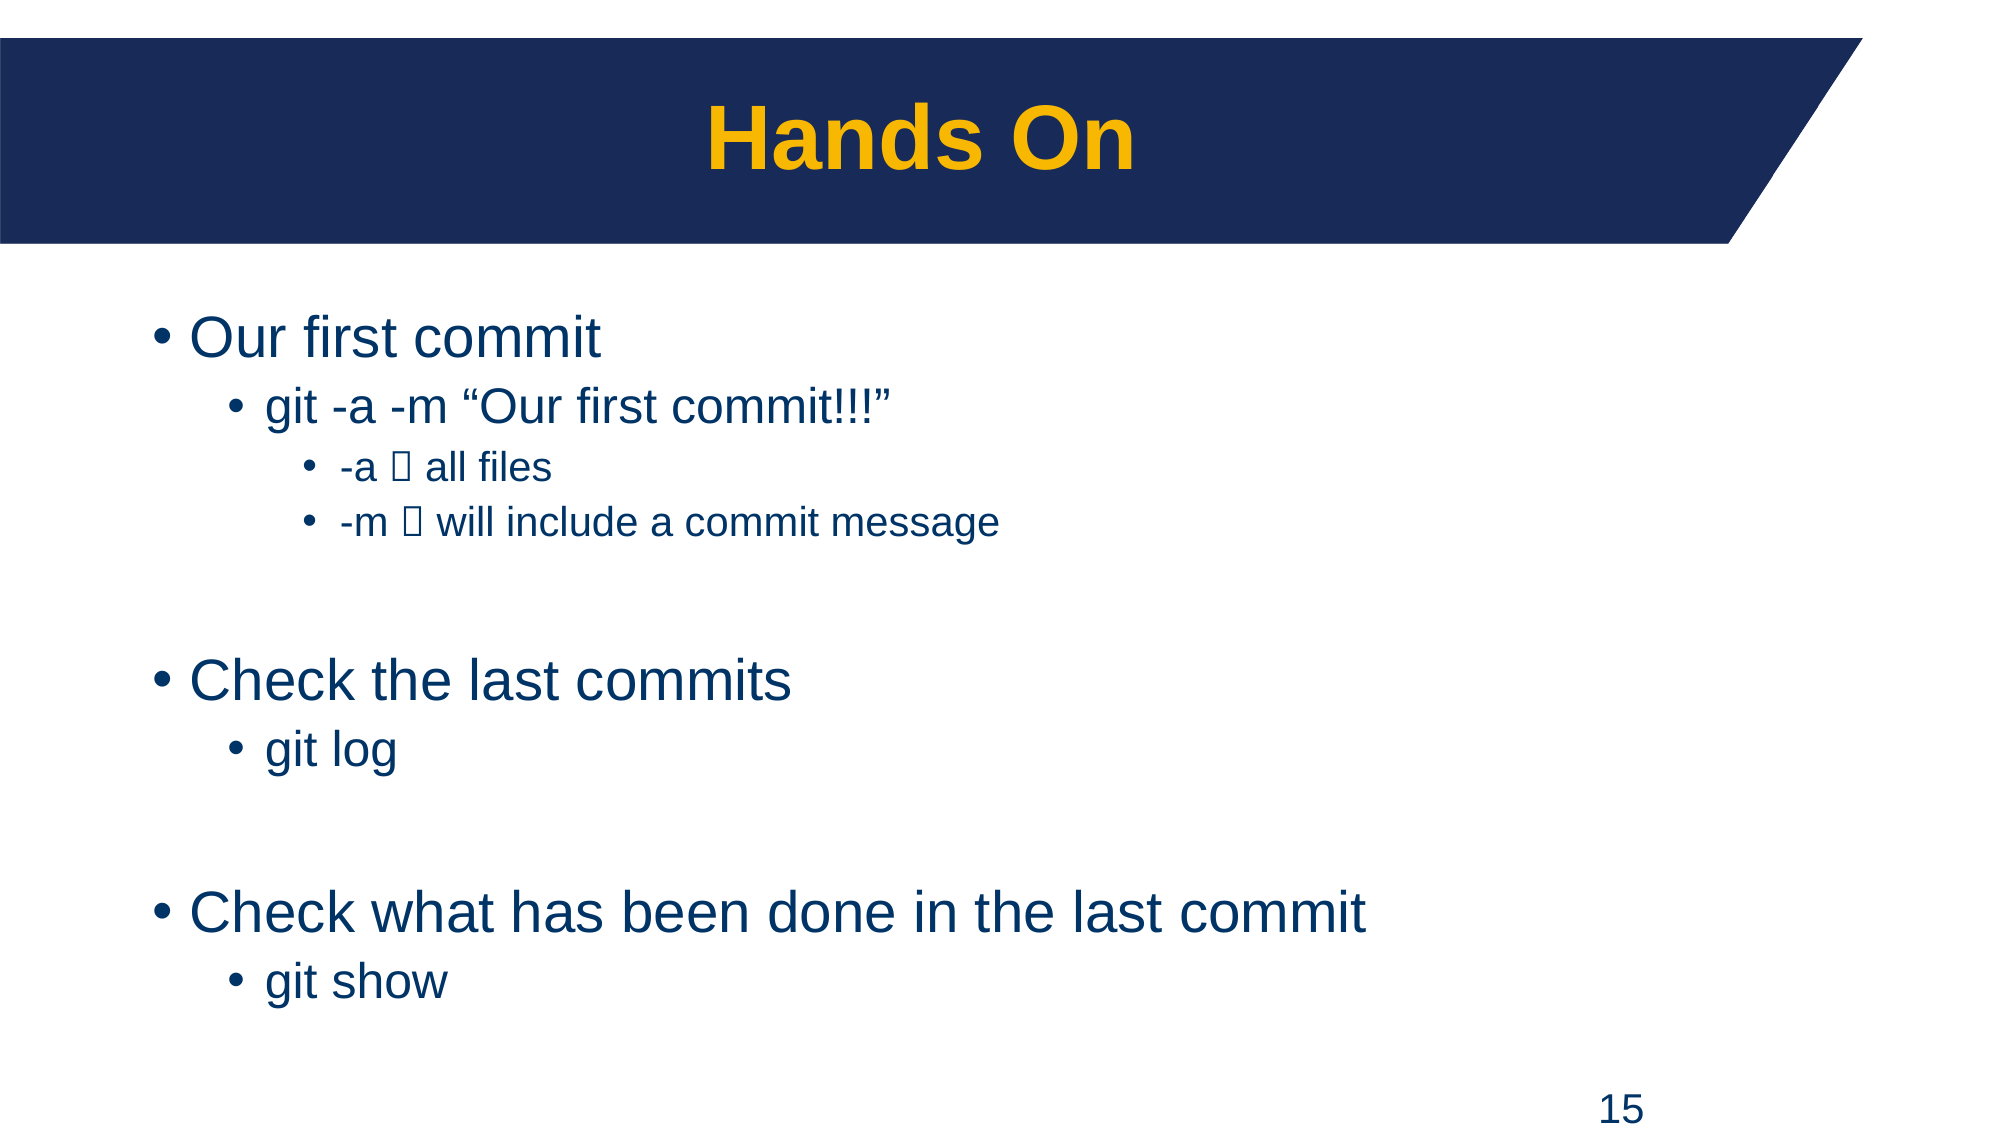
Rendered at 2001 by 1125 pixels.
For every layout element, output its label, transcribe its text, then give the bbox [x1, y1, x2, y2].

slide_number 15 [1583, 1074, 2000, 1125]
title Hands On [137, 59, 1724, 221]
list Our first commit git -a -m “Our first commit!!!” -a  all files -m  will include a commit message Check the last commits git log Check what has been done in the last commit git show [137, 299, 1863, 1066]
picture [0, 38, 1863, 244]
